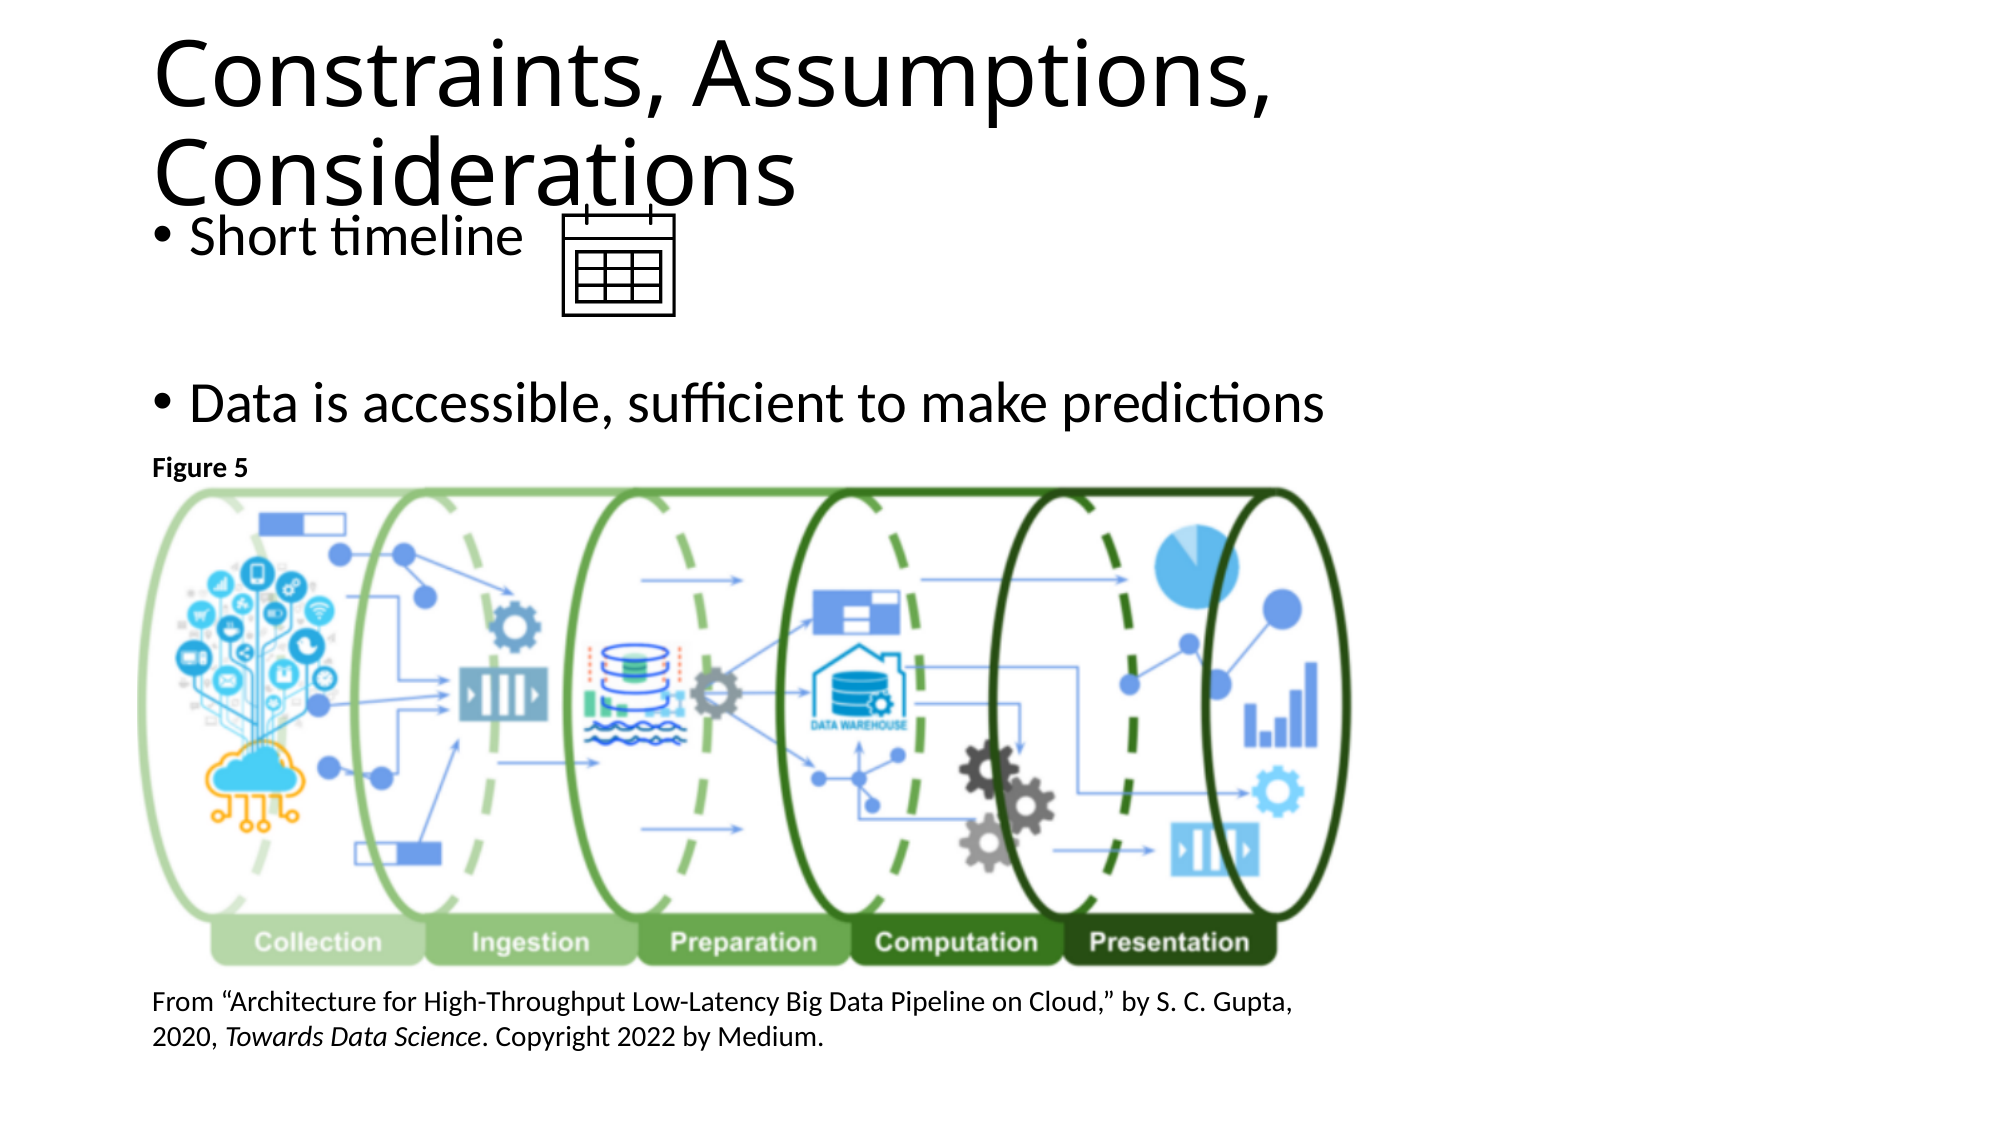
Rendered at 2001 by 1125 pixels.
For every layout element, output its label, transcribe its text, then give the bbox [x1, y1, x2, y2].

picture [137, 482, 1360, 977]
text_box From “Architecture for High-Throughput Low-Latency Big Data Pipeline on Cloud,” by S. C. Gupta, 2020, Towards Data Science. Copyright 2022 by Medium. [137, 977, 1359, 1060]
text_box Figure 5 [137, 444, 337, 482]
list Short timeline Data is accessible, sufficient to make predictions [137, 197, 1863, 912]
title Constraints, Assumptions, Considerations [137, 59, 1863, 194]
picture [538, 180, 699, 340]
